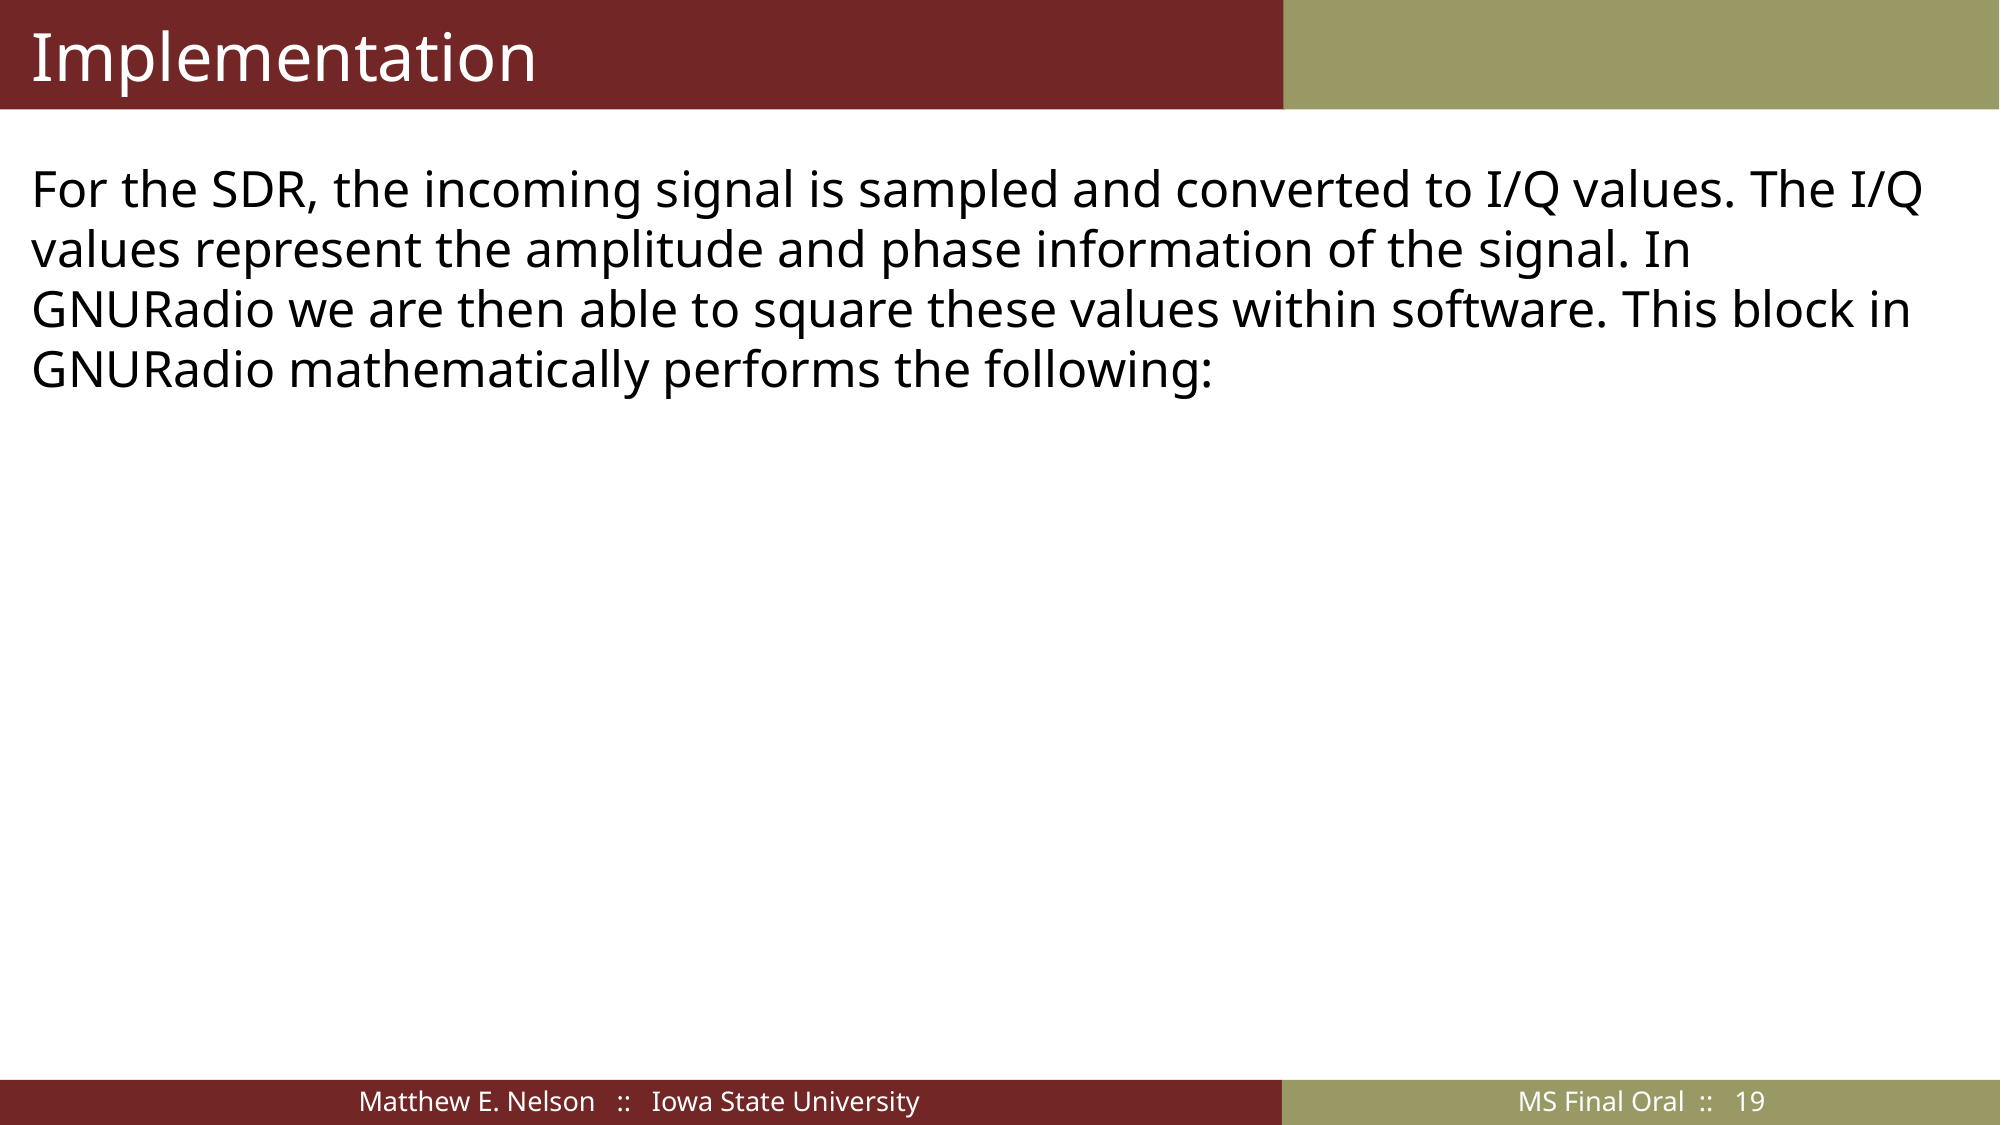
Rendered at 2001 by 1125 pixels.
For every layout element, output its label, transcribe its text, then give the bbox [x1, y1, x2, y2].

title Implementation [16, 0, 1284, 110]
